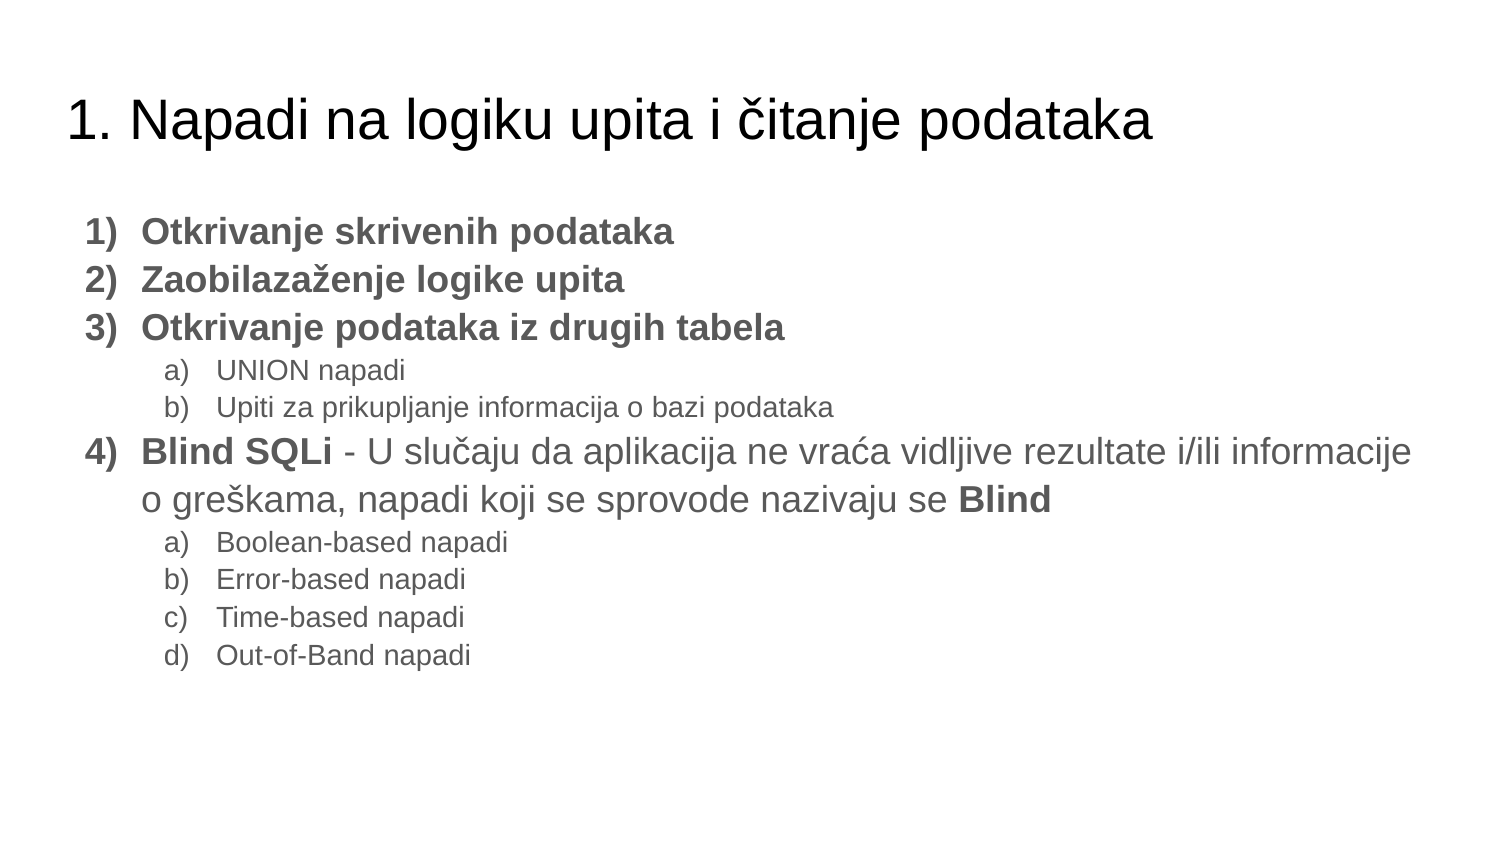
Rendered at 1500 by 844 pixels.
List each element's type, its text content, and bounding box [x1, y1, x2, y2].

list Otkrivanje skrivenih podataka Zaobilazaženje logike upita Otkrivanje podataka iz drugih tabela UNION napadi Upiti za prikupljanje informacija o bazi podataka Blind SQLi - U slučaju da aplikacija ne vraća vidljive rezultate i/ili informacije o greškama, napadi koji se sprovode nazivaju se Blind Boolean-based napadi Error-based napadi Time-based napadi Out-of-Band napadi [51, 189, 1449, 844]
title 1. Napadi na logiku upita i čitanje podataka [51, 72, 1449, 167]
